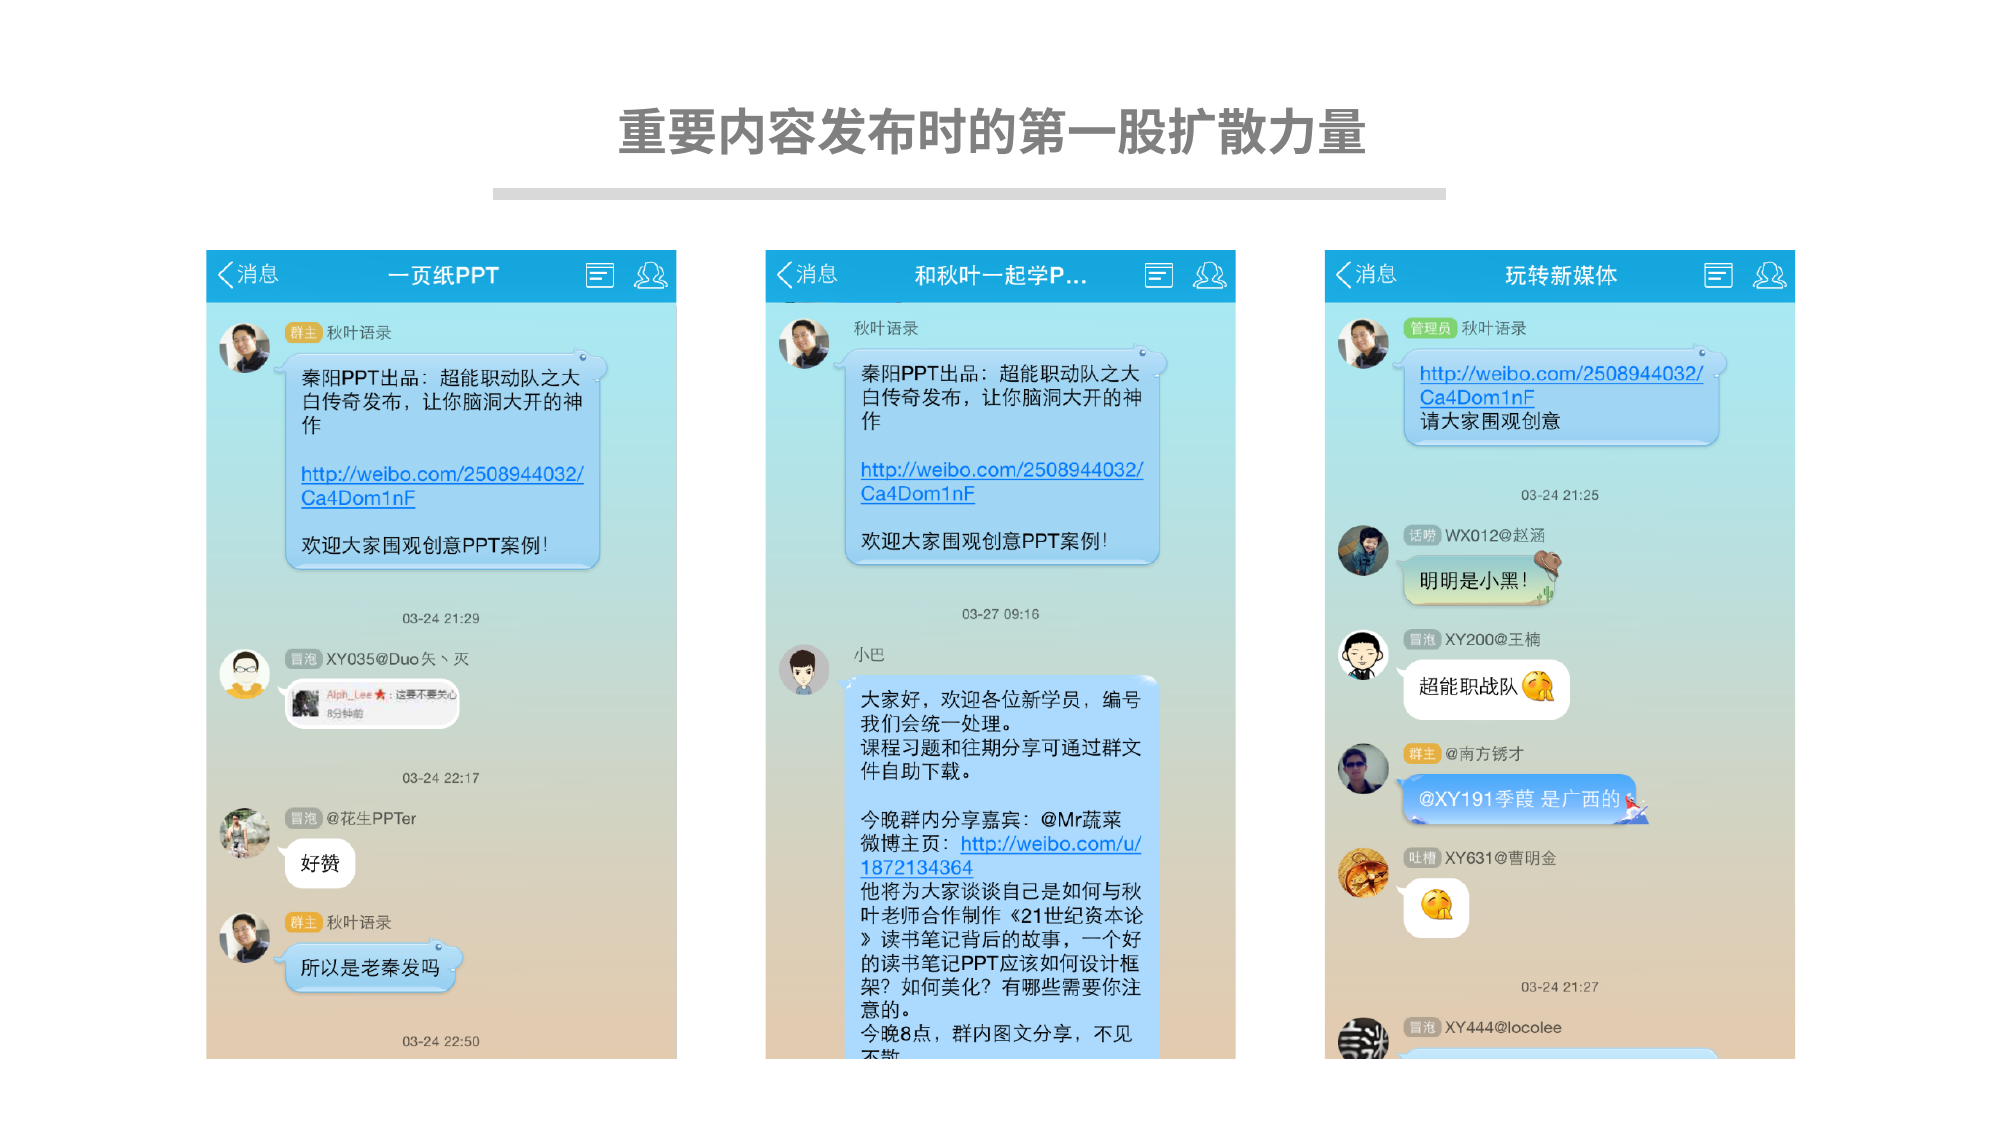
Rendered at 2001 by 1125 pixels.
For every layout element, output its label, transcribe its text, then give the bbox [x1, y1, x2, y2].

picture [1324, 250, 1796, 1059]
picture [765, 250, 1236, 1059]
picture [206, 250, 677, 1059]
text_box 重要内容发布时的第一股扩散力量 [213, 93, 1773, 169]
